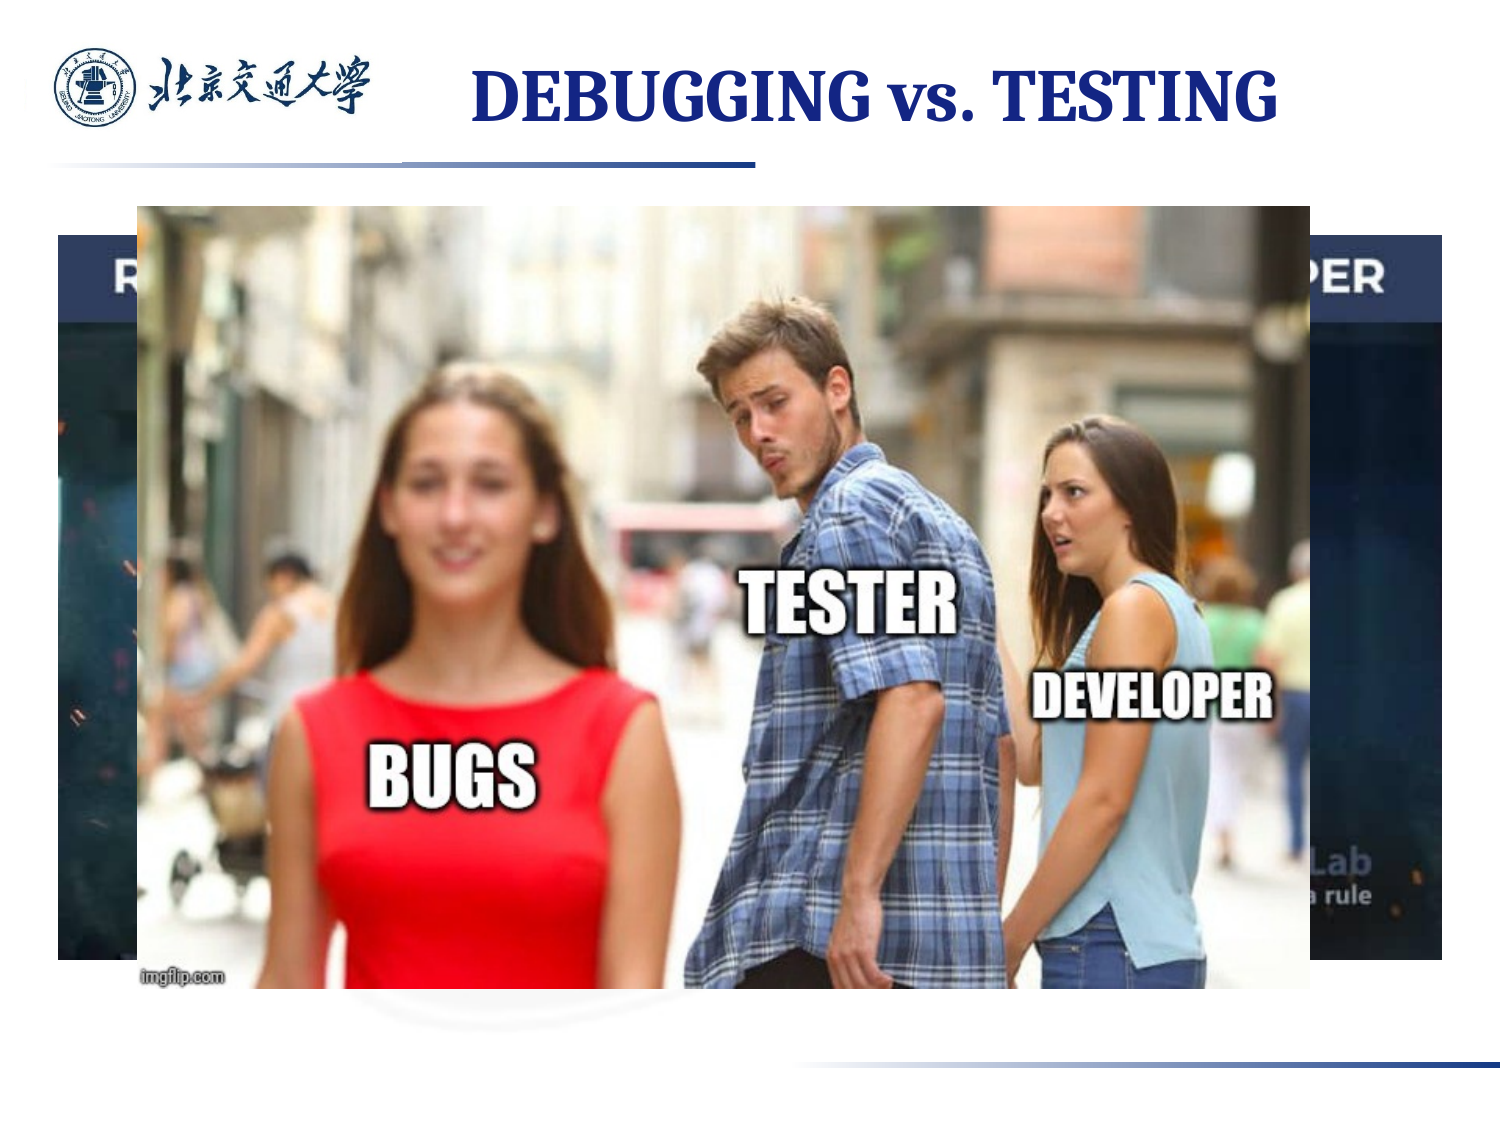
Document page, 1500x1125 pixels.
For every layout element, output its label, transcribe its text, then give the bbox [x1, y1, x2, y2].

title DEBUGGING vs. TESTING [237, 37, 1500, 225]
picture [0, 0, 1500, 1125]
